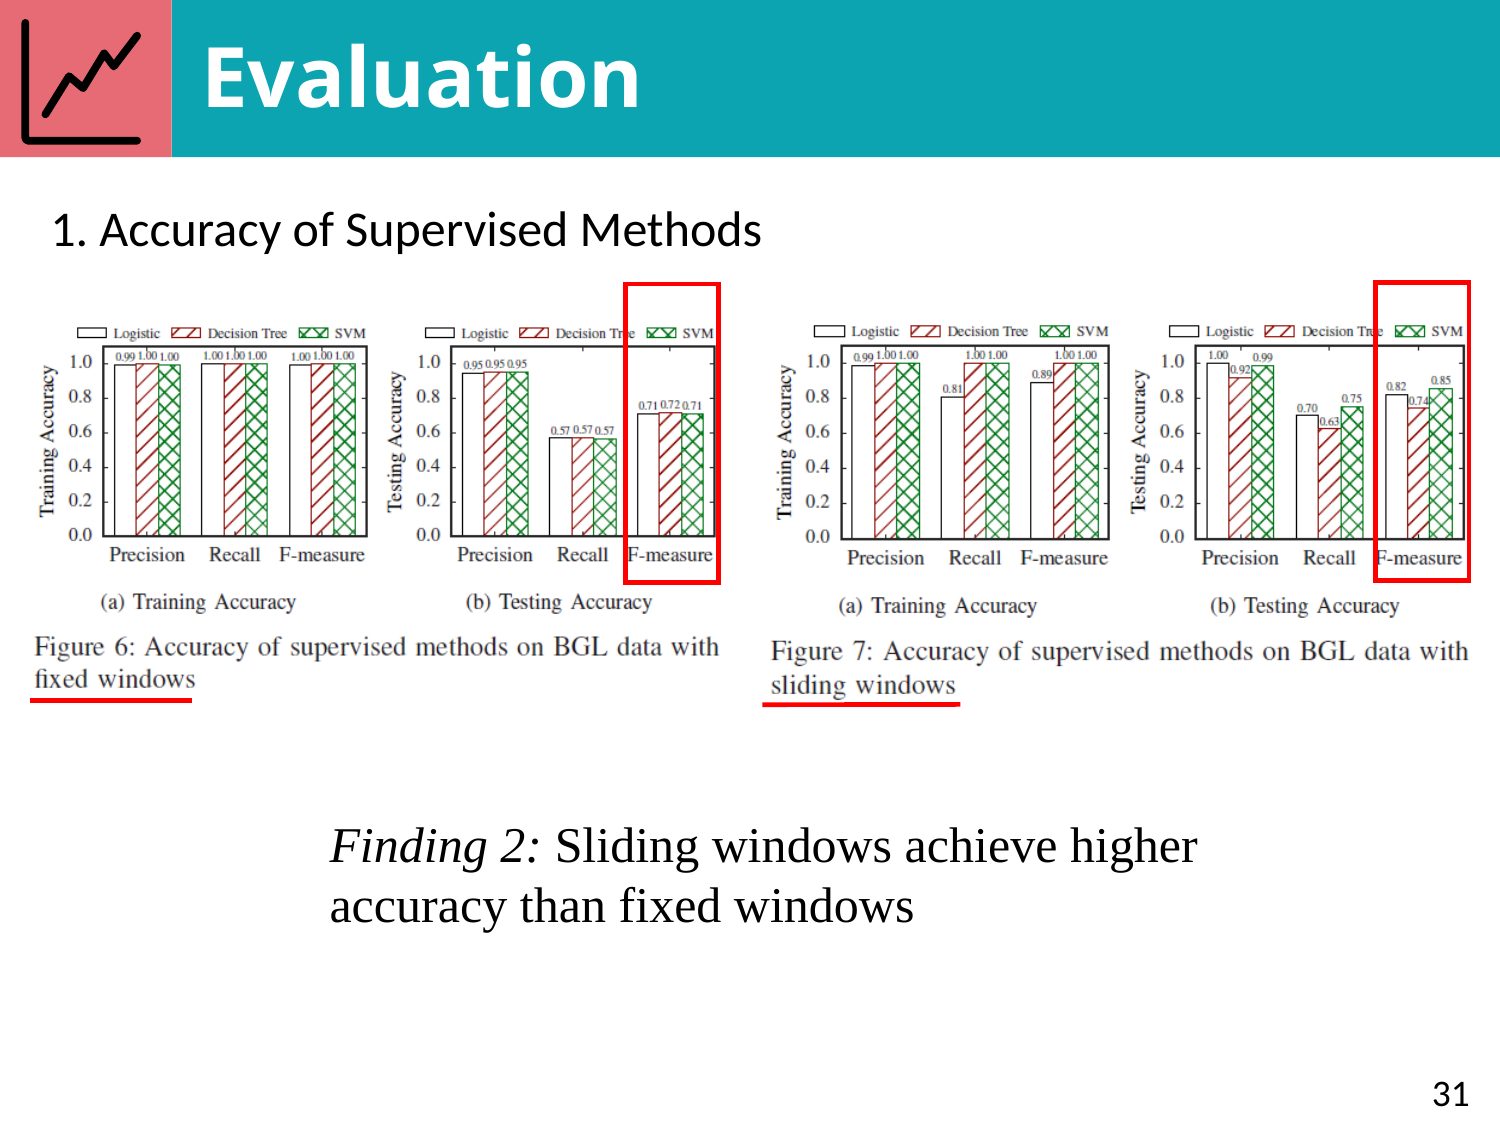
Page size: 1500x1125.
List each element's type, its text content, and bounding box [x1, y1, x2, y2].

text_box [1375, 281, 1470, 312]
text_box Finding 2: Sliding windows achieve higher accuracy than fixed windows [314, 805, 1298, 941]
picture [20, 306, 742, 701]
text_box [171, 0, 1500, 158]
text_box [624, 283, 720, 306]
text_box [25, 22, 138, 141]
text_box Evaluation [190, 20, 1422, 141]
text_box [0, 0, 171, 158]
picture [762, 312, 1476, 717]
text_box 1. Accuracy of Supervised Methods [35, 188, 778, 264]
slide_number 31 [1147, 1061, 1485, 1122]
